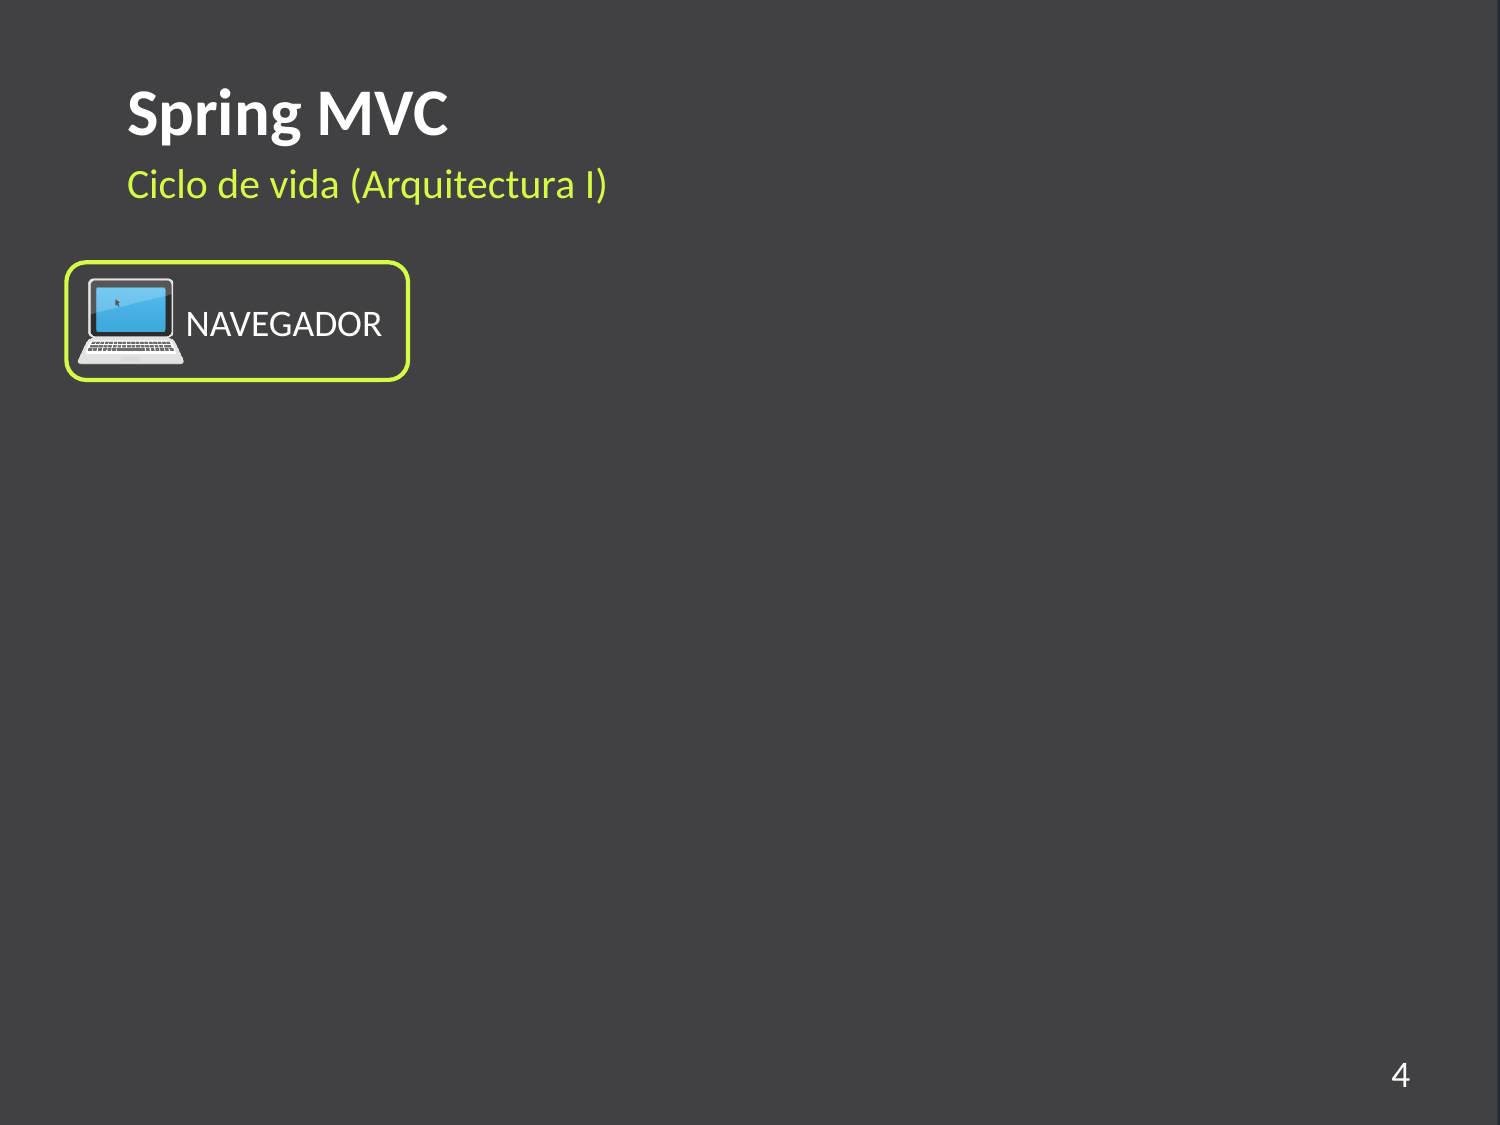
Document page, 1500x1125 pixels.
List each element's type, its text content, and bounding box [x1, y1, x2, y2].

text_box 4 [1281, 1042, 1425, 1103]
text_box NAVEGADOR [64, 260, 411, 383]
picture [77, 267, 184, 375]
list Spring MVC [112, 78, 1069, 148]
text_box Ciclo de vida (Arquitectura I) [112, 148, 1425, 220]
